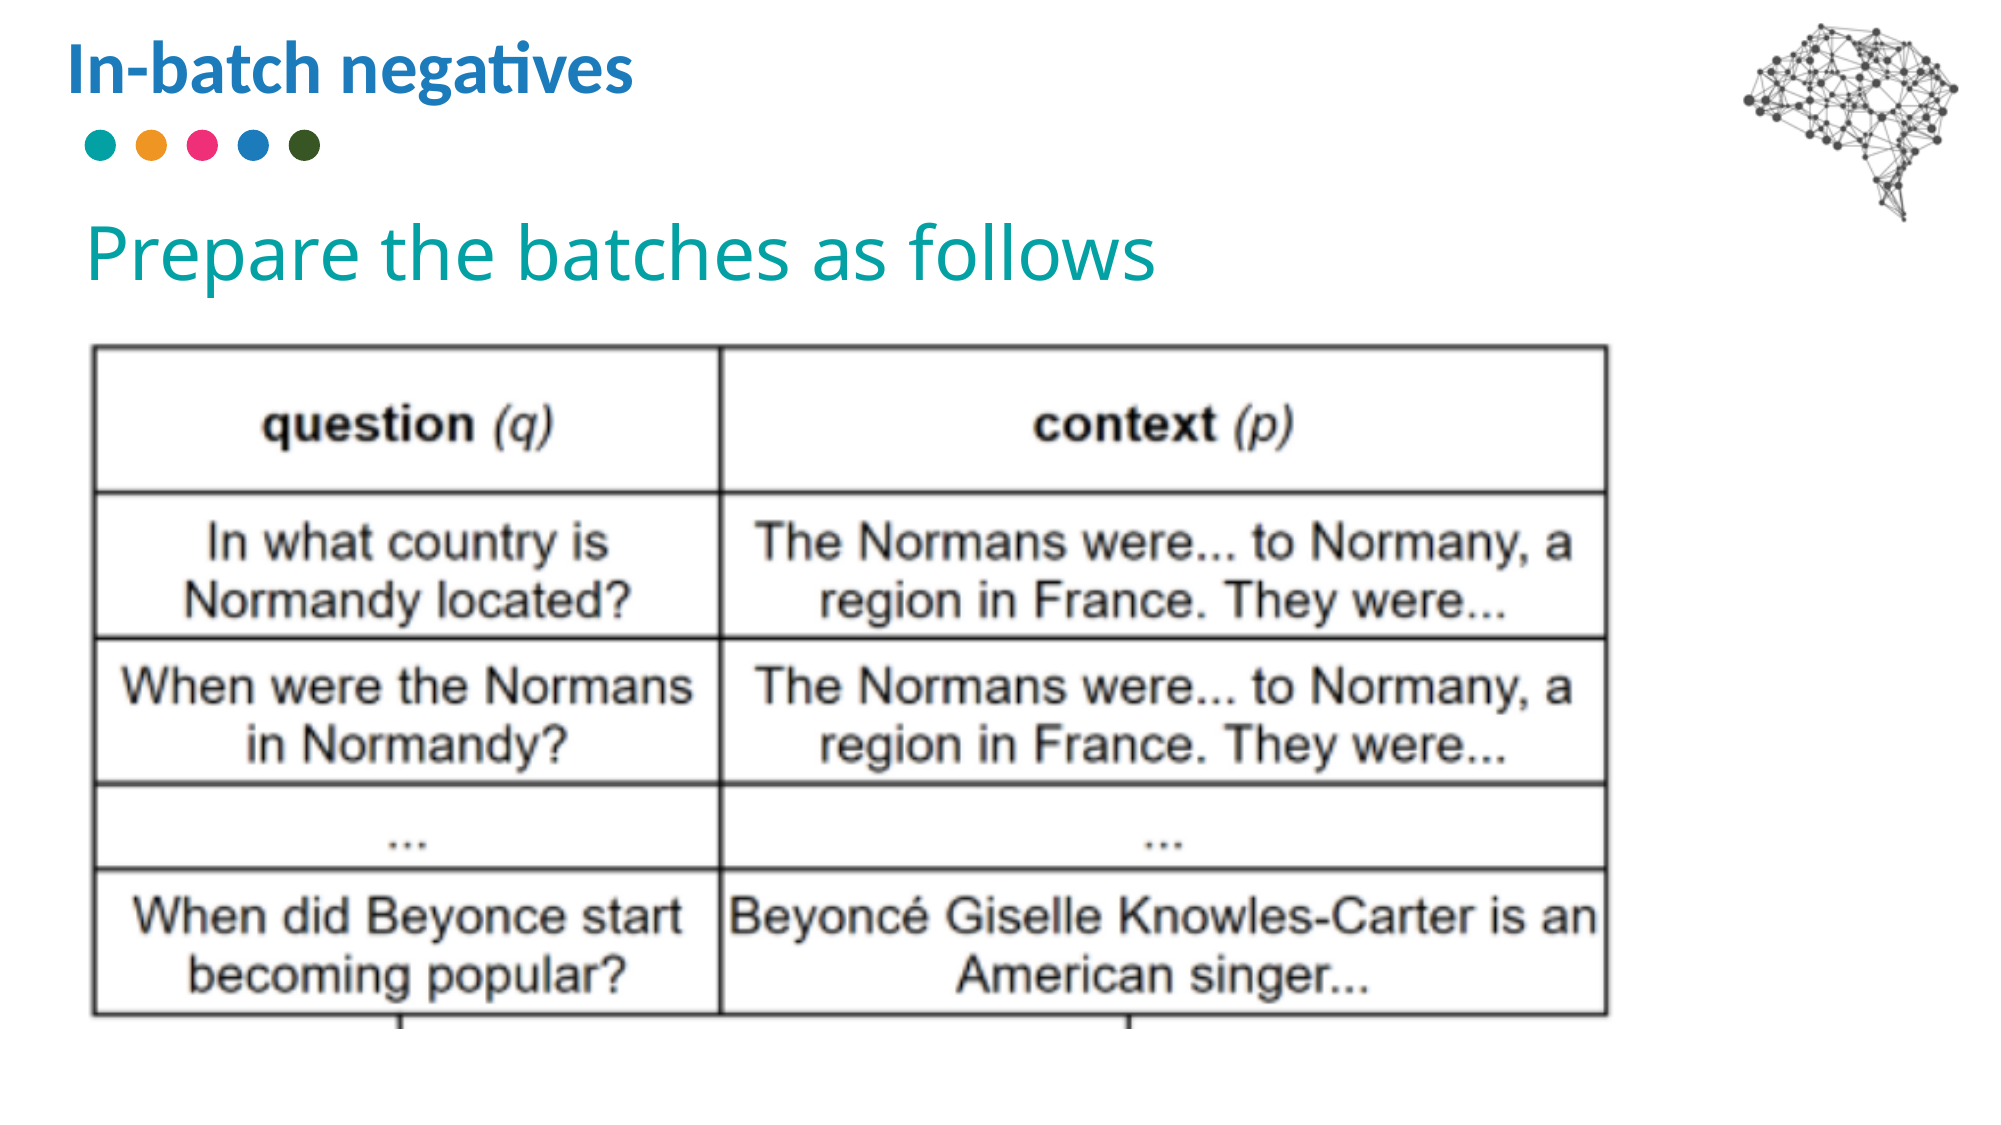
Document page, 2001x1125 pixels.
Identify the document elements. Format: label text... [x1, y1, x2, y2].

text_box In-batch negatives [51, 11, 1120, 297]
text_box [84, 129, 320, 161]
picture [78, 331, 1618, 1029]
text_box Prepare the batches as follows [84, 216, 1641, 348]
picture [1656, 0, 2000, 244]
